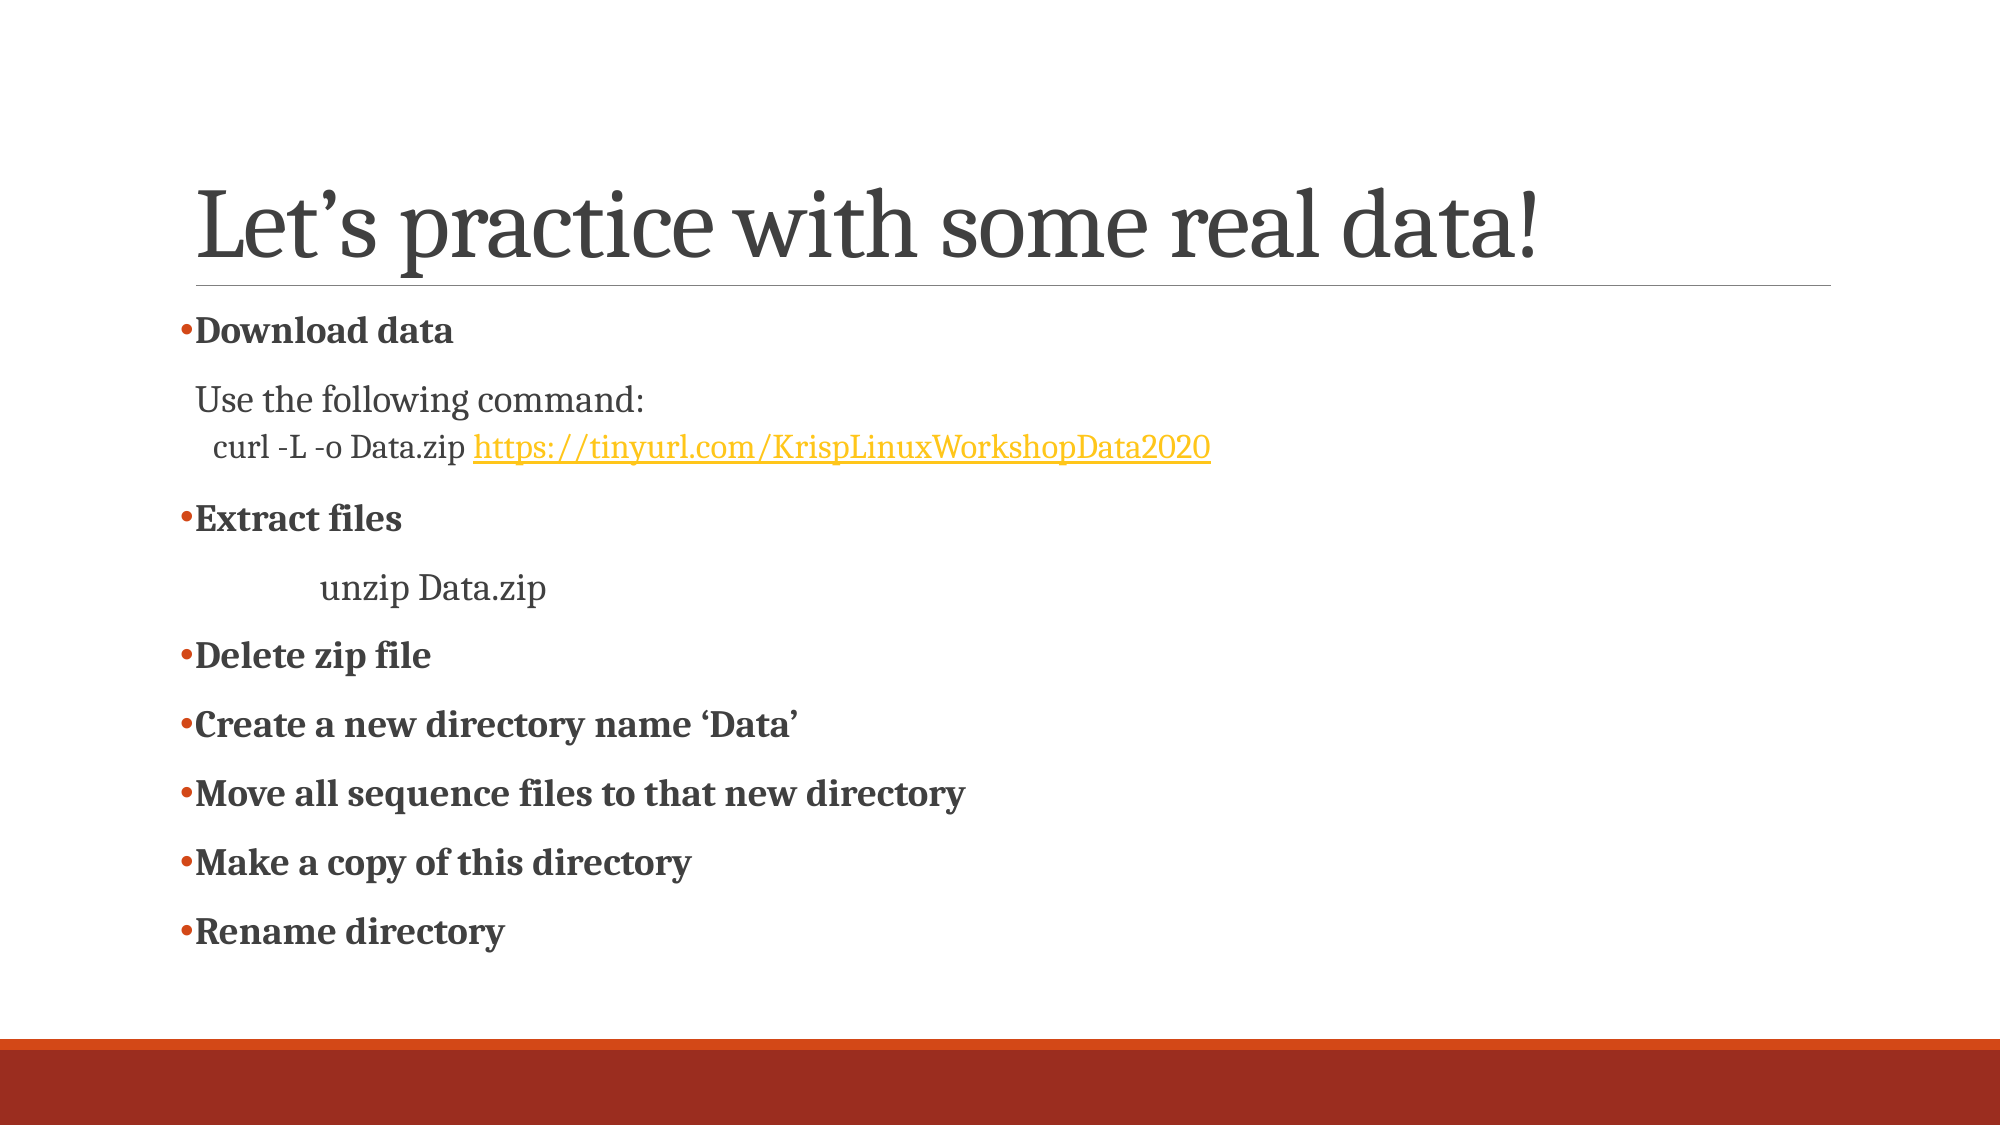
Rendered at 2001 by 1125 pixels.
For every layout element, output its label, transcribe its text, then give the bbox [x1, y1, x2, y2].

list Download data Use the following command: curl -L -o Data.zip https://tinyurl.com/KrispLinuxWorkshopData2020 Extract files unzip Data.zip Delete zip file Create a new directory name ‘Data’ Move all sequence files to that new directory Make a copy of this directory Rename directory [180, 302, 1830, 963]
title Let’s practice with some real data! [180, 47, 1830, 285]
